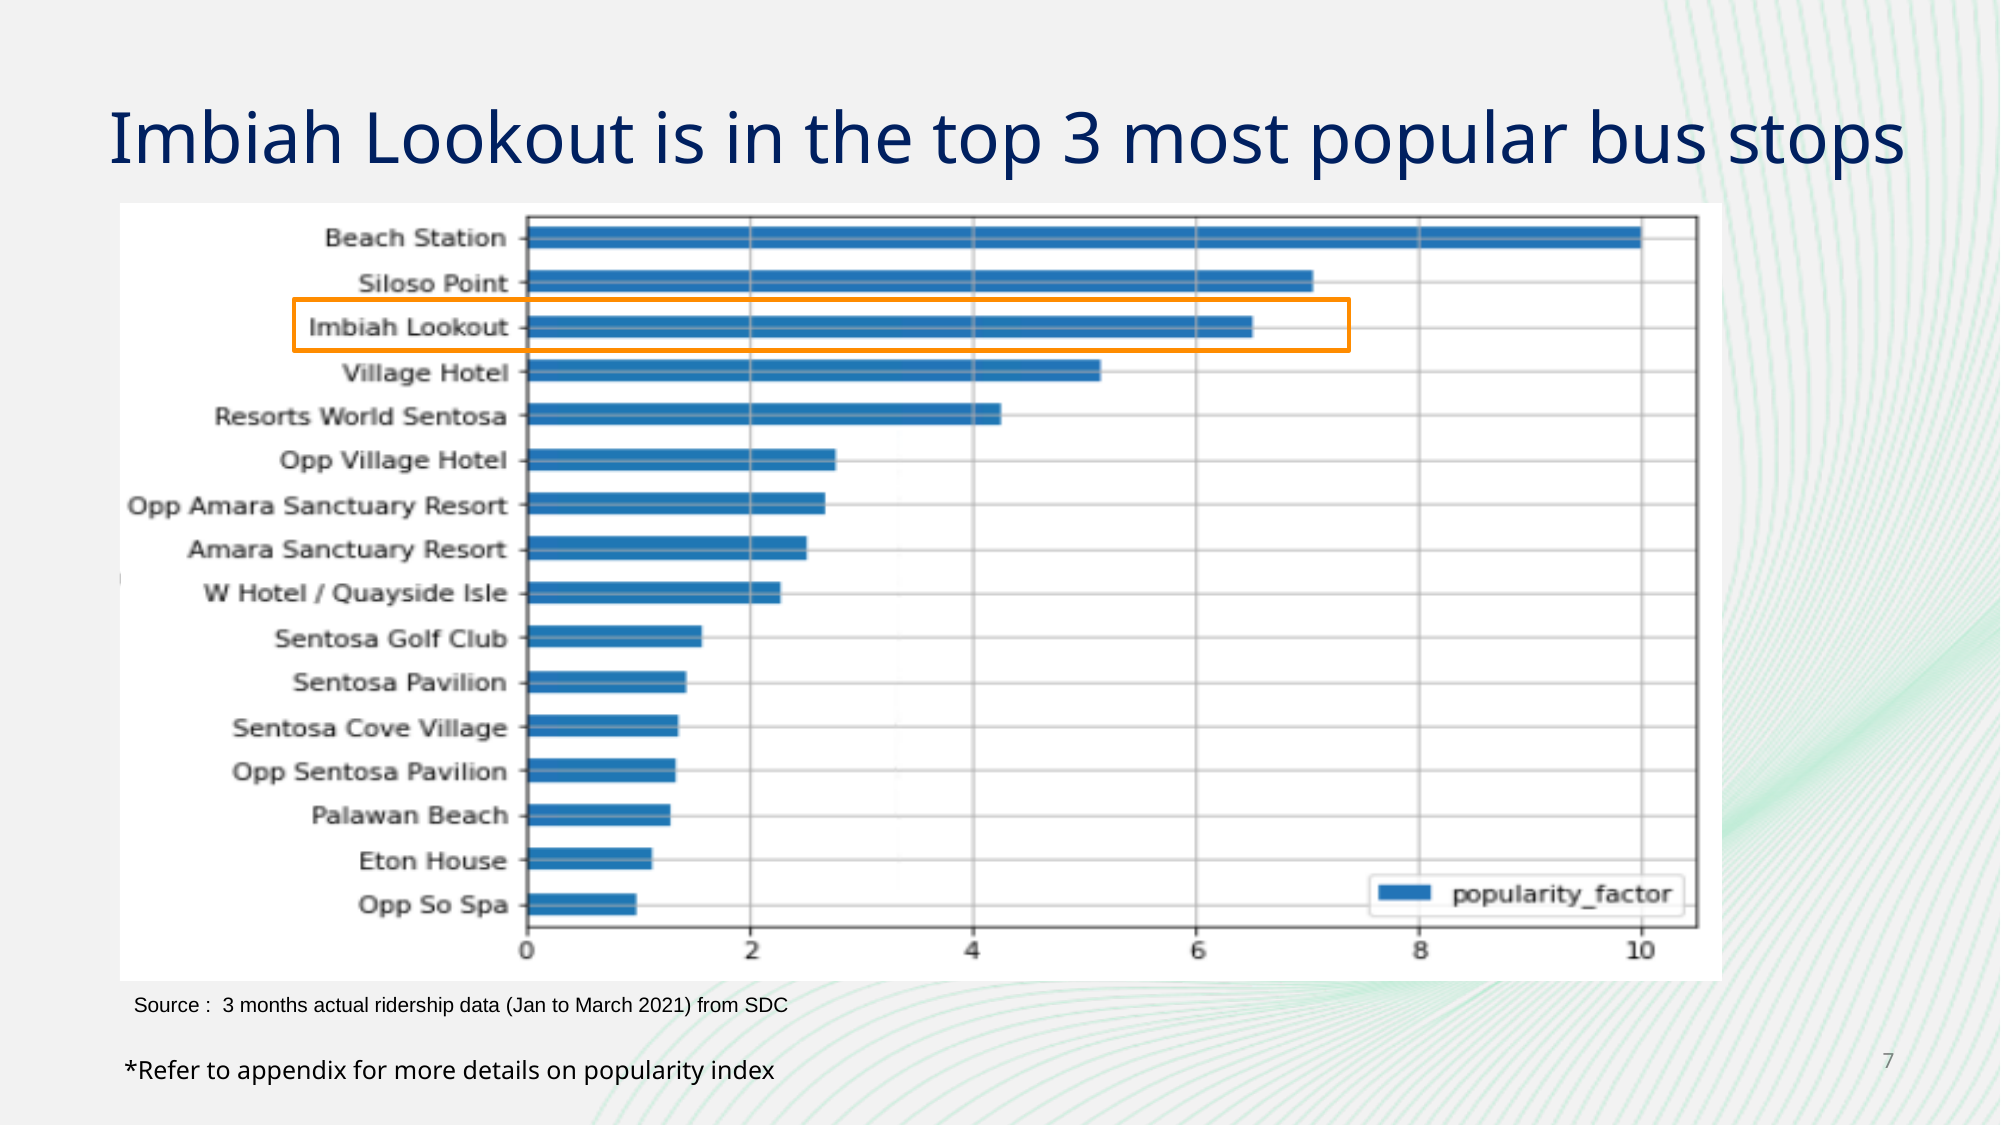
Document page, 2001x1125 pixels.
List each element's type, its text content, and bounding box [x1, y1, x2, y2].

picture [119, 0, 2001, 1125]
text_box Source : 3 months actual ridership data (Jan to March 2021) from SDC [118, 984, 859, 1025]
text_box *Refer to appendix for more details on popularity index [108, 1046, 1229, 1092]
text_box Imbiah Lookout is in the top 3 most popular bus stops [109, 102, 1923, 179]
